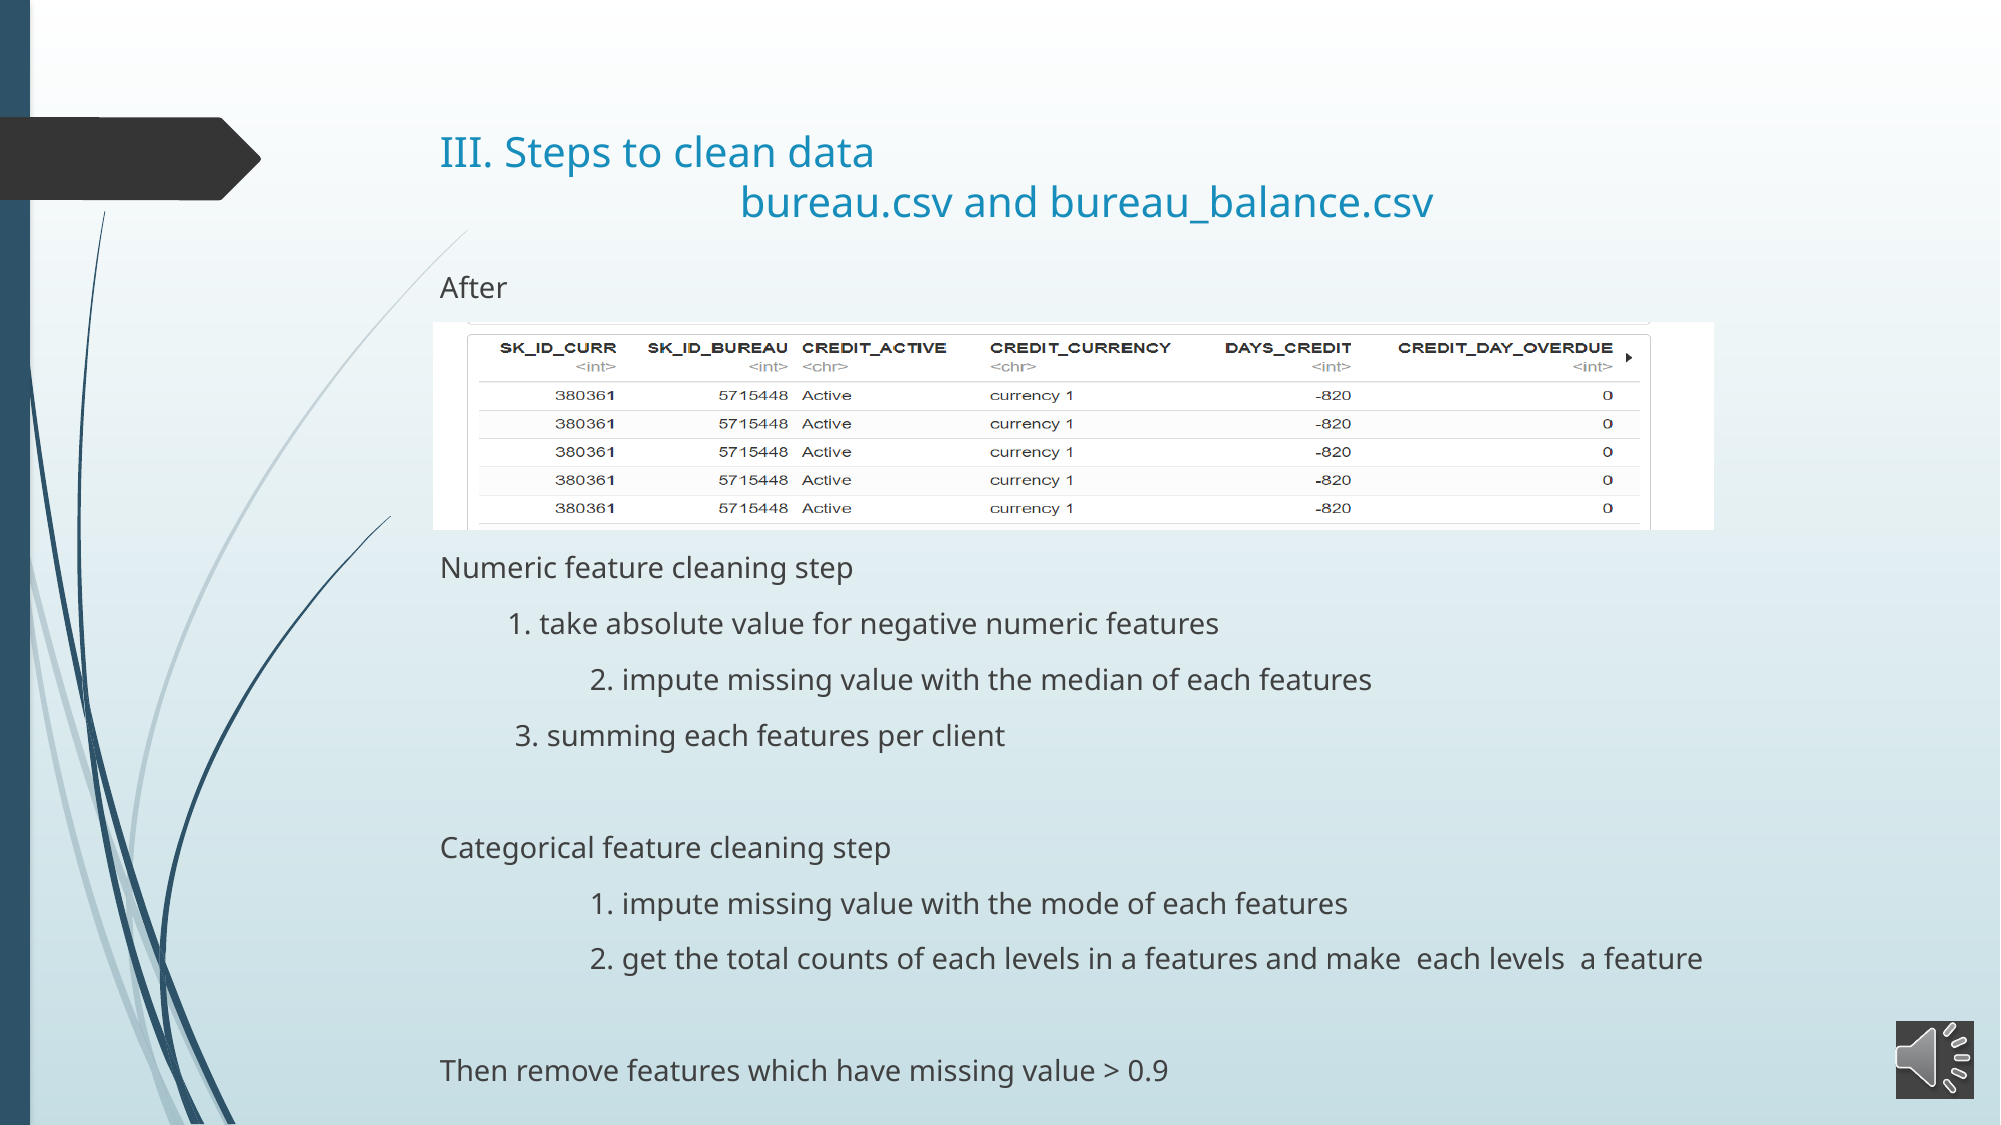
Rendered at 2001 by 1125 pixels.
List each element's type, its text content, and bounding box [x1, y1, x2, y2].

picture [433, 321, 1715, 530]
list After Numeric feature cleaning step 1. take absolute value for negative numeric features 2. impute missing value with the median of each features 3. summing each features per client Categorical feature cleaning step 1. impute missing value with the mode of each features 2. get the total counts of each levels in a features and make each levels a feature Then remove features which have missing value > 0.9 [424, 262, 1895, 1100]
picture [1894, 1019, 1976, 1101]
title III. Steps to clean data bureau.csv and bureau_balance.csv [424, 73, 1561, 234]
